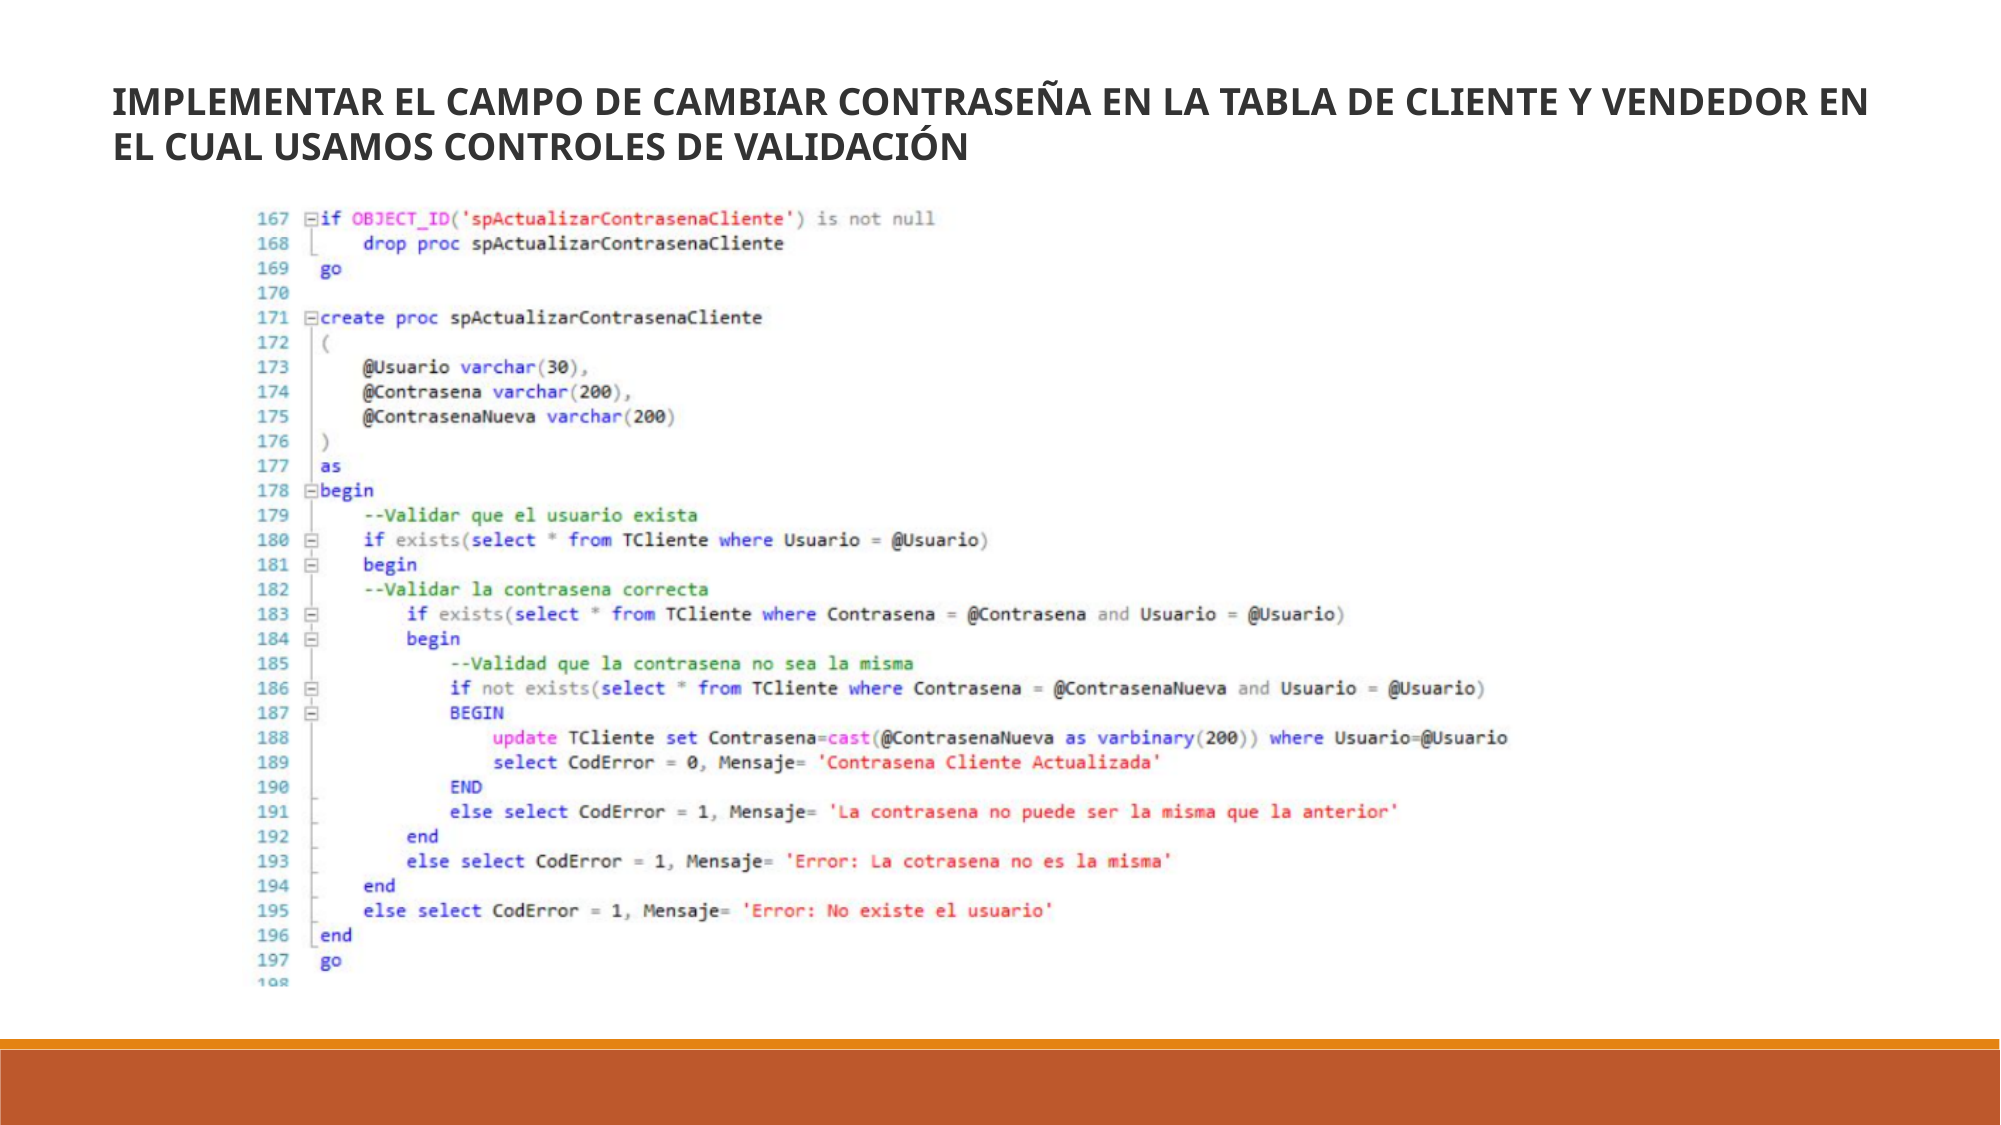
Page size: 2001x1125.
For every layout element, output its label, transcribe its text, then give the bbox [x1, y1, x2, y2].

picture [242, 191, 1522, 998]
text_box IMPLEMENTAR EL CAMPO DE CAMBIAR CONTRASEÑA EN LA TABLA DE CLIENTE Y VENDEDOR EN EL CUAL USAMOS CONTROLES DE VALIDACIÓN [97, 70, 1931, 176]
